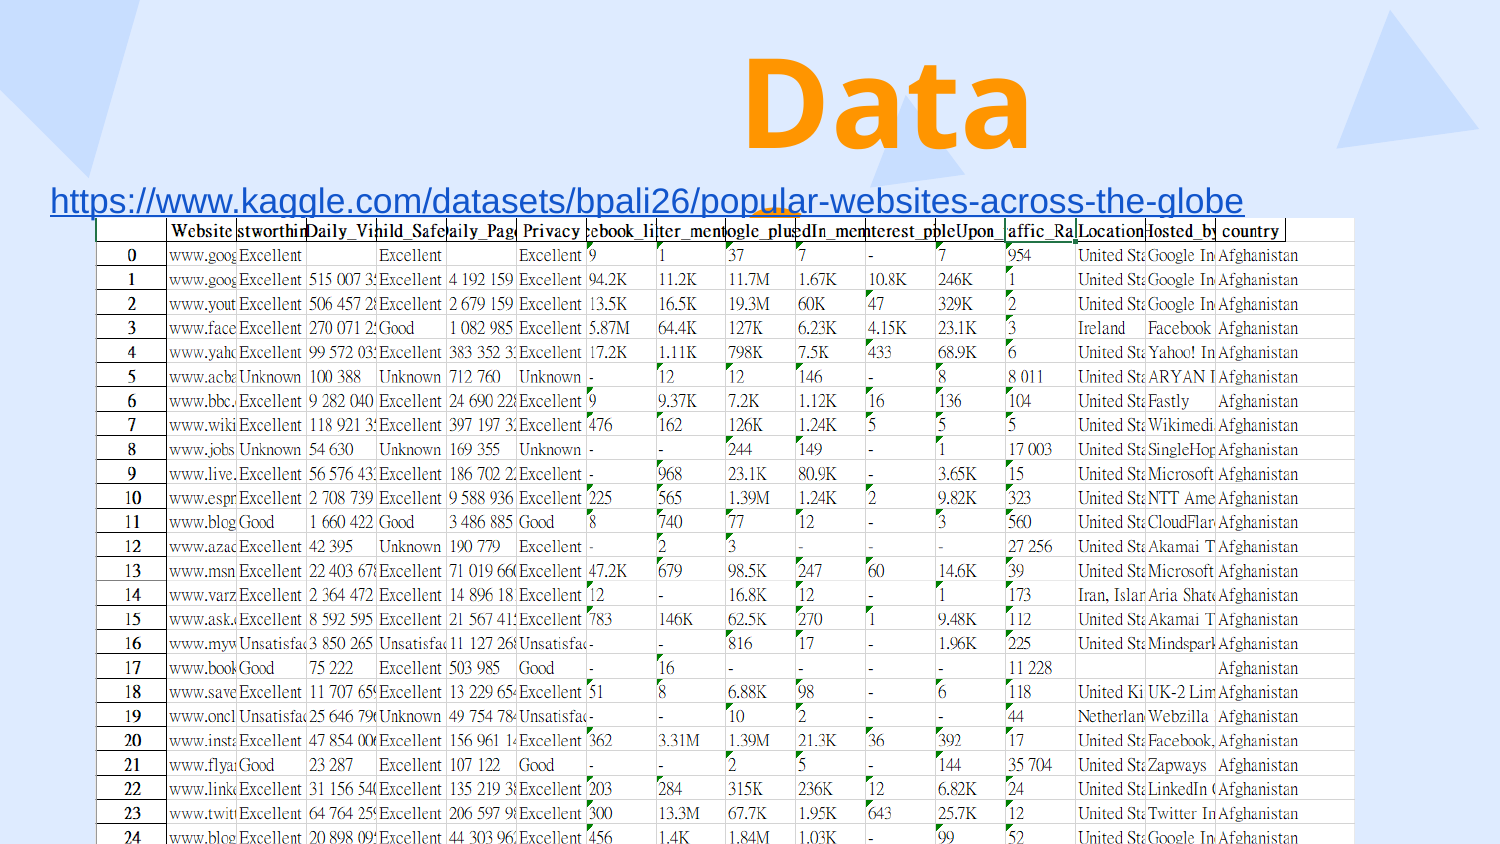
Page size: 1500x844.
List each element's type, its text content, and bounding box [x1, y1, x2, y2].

text_box https://www.kaggle.com/datasets/bpali26/popular-websites-across-the-globe [35, 156, 1415, 236]
picture [95, 218, 1355, 844]
title Data Source [723, 8, 1465, 288]
